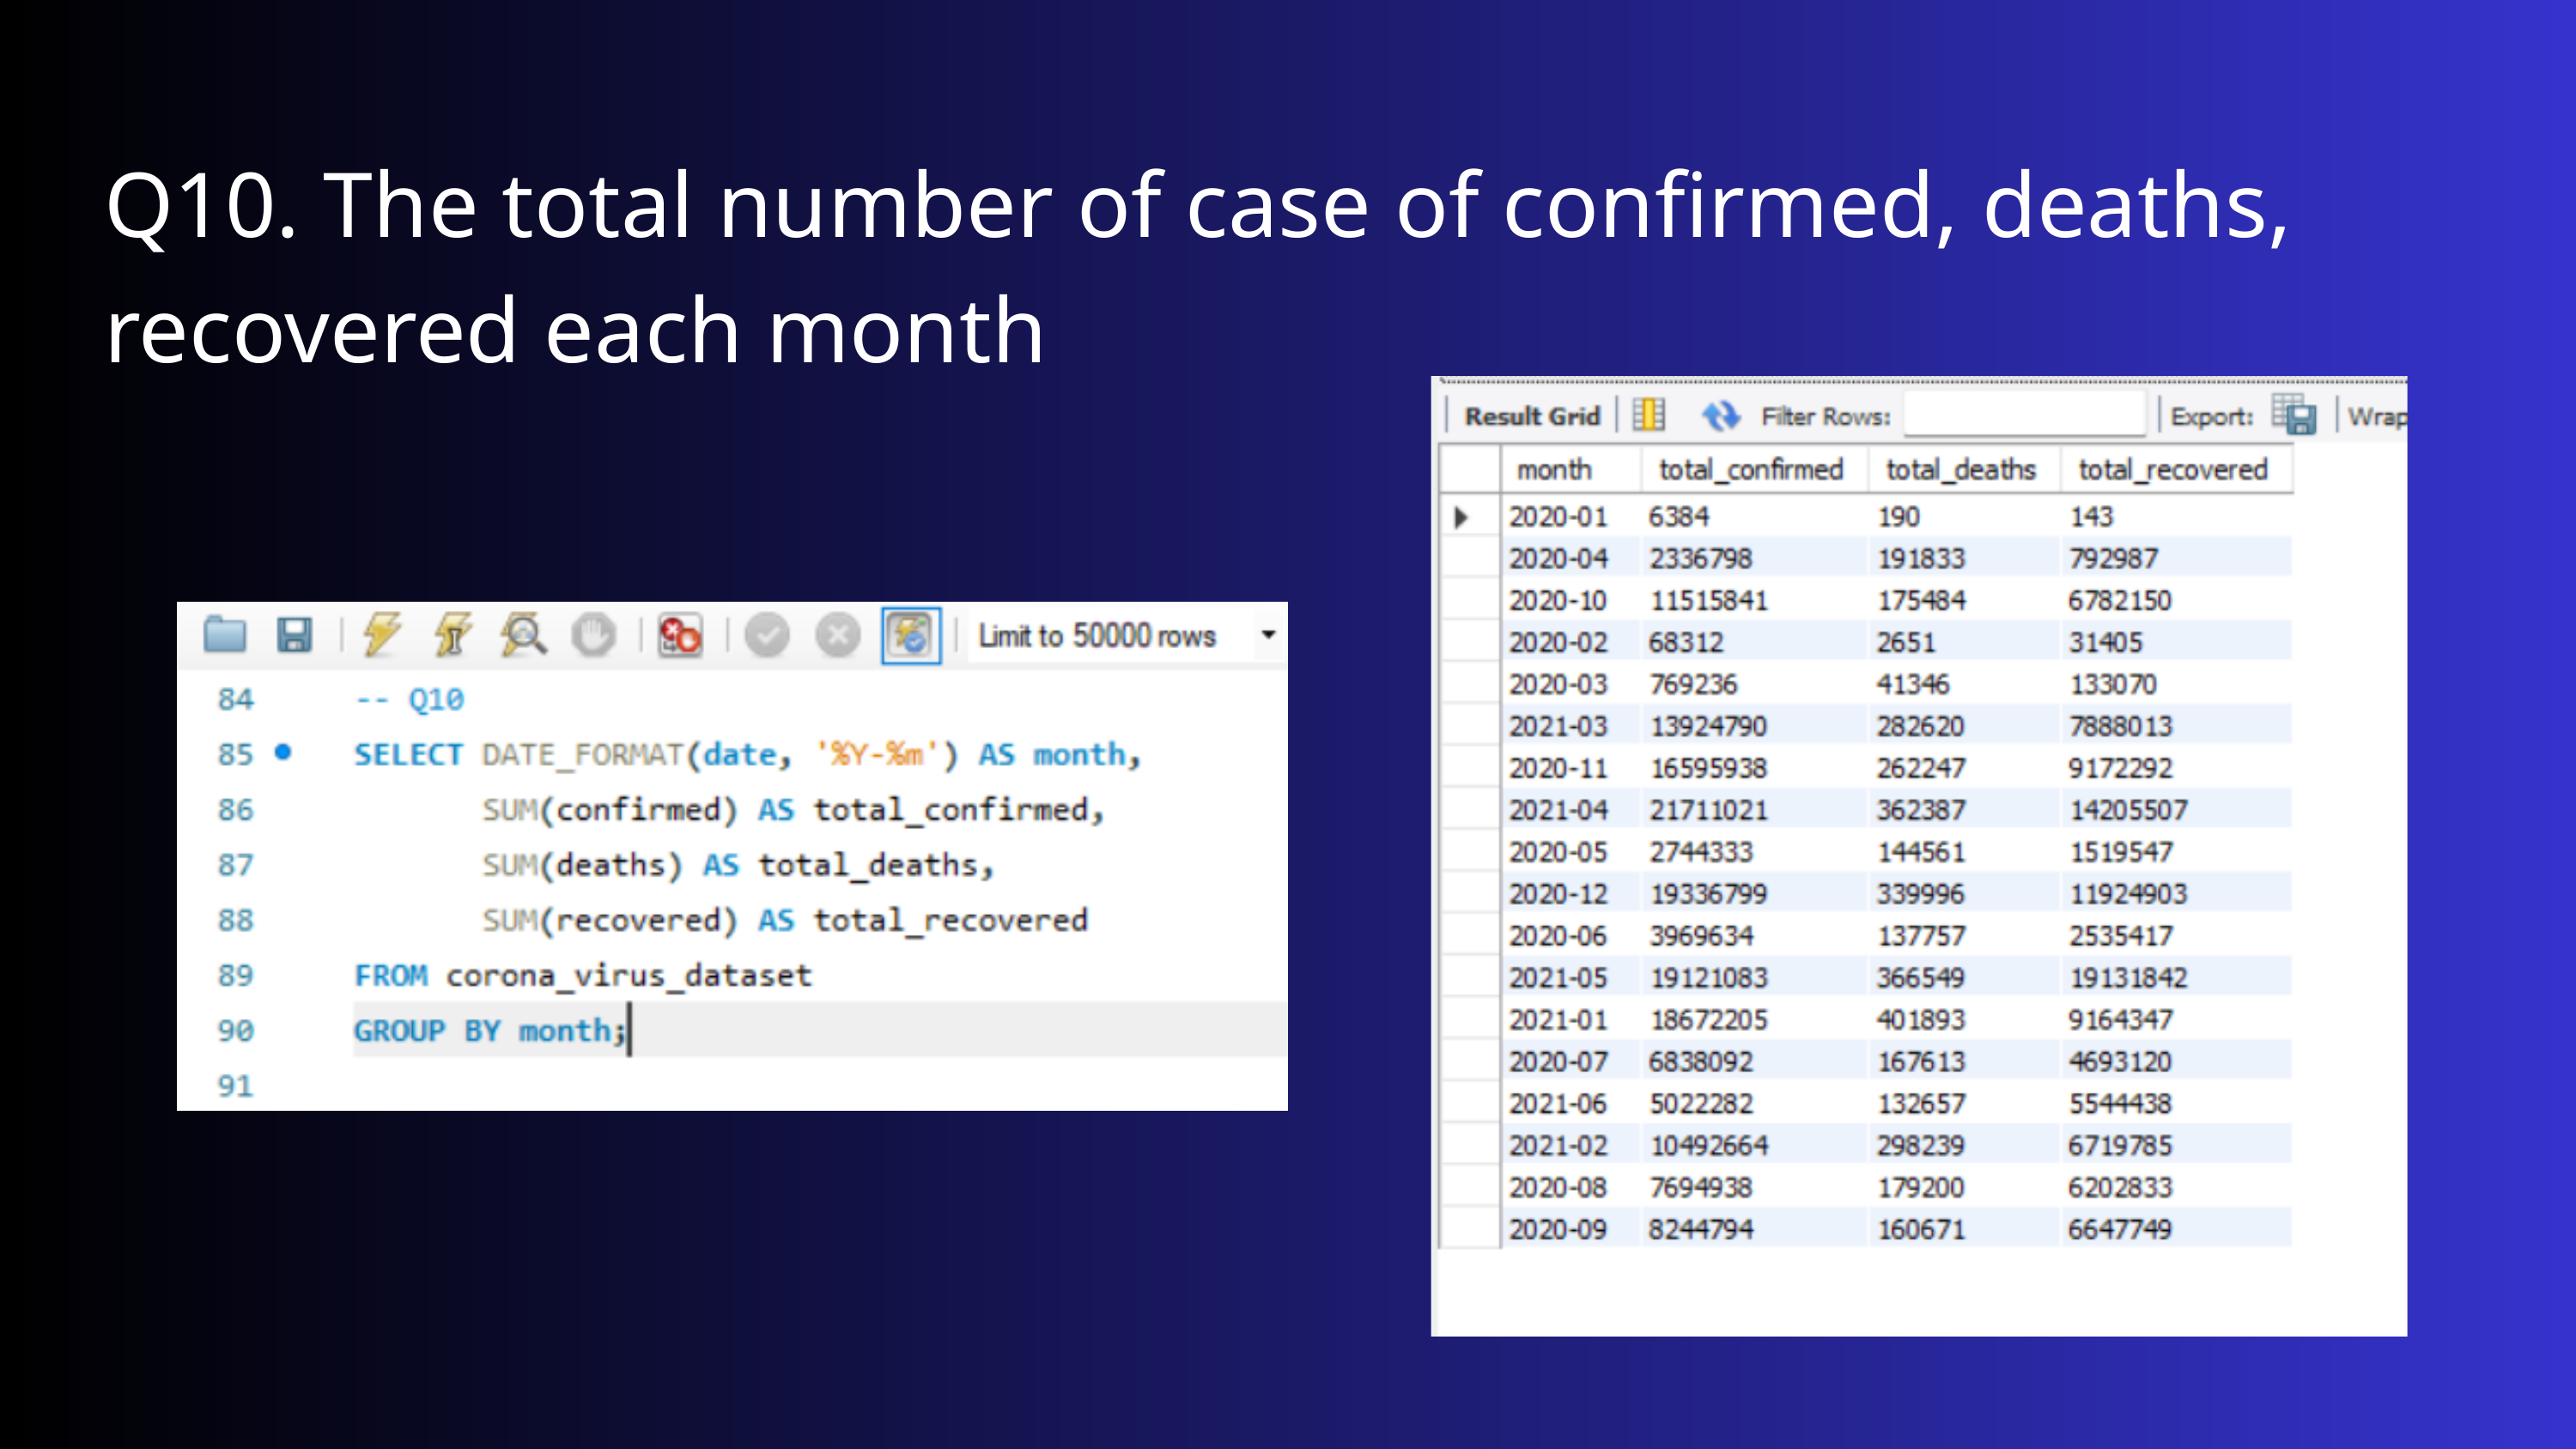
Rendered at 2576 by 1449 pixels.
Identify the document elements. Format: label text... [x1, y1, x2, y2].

text_box [177, 602, 1289, 1111]
text_box Q10. The total number of case of confirmed, deaths, recovered each month [104, 130, 2576, 381]
text_box [1431, 381, 2408, 1337]
